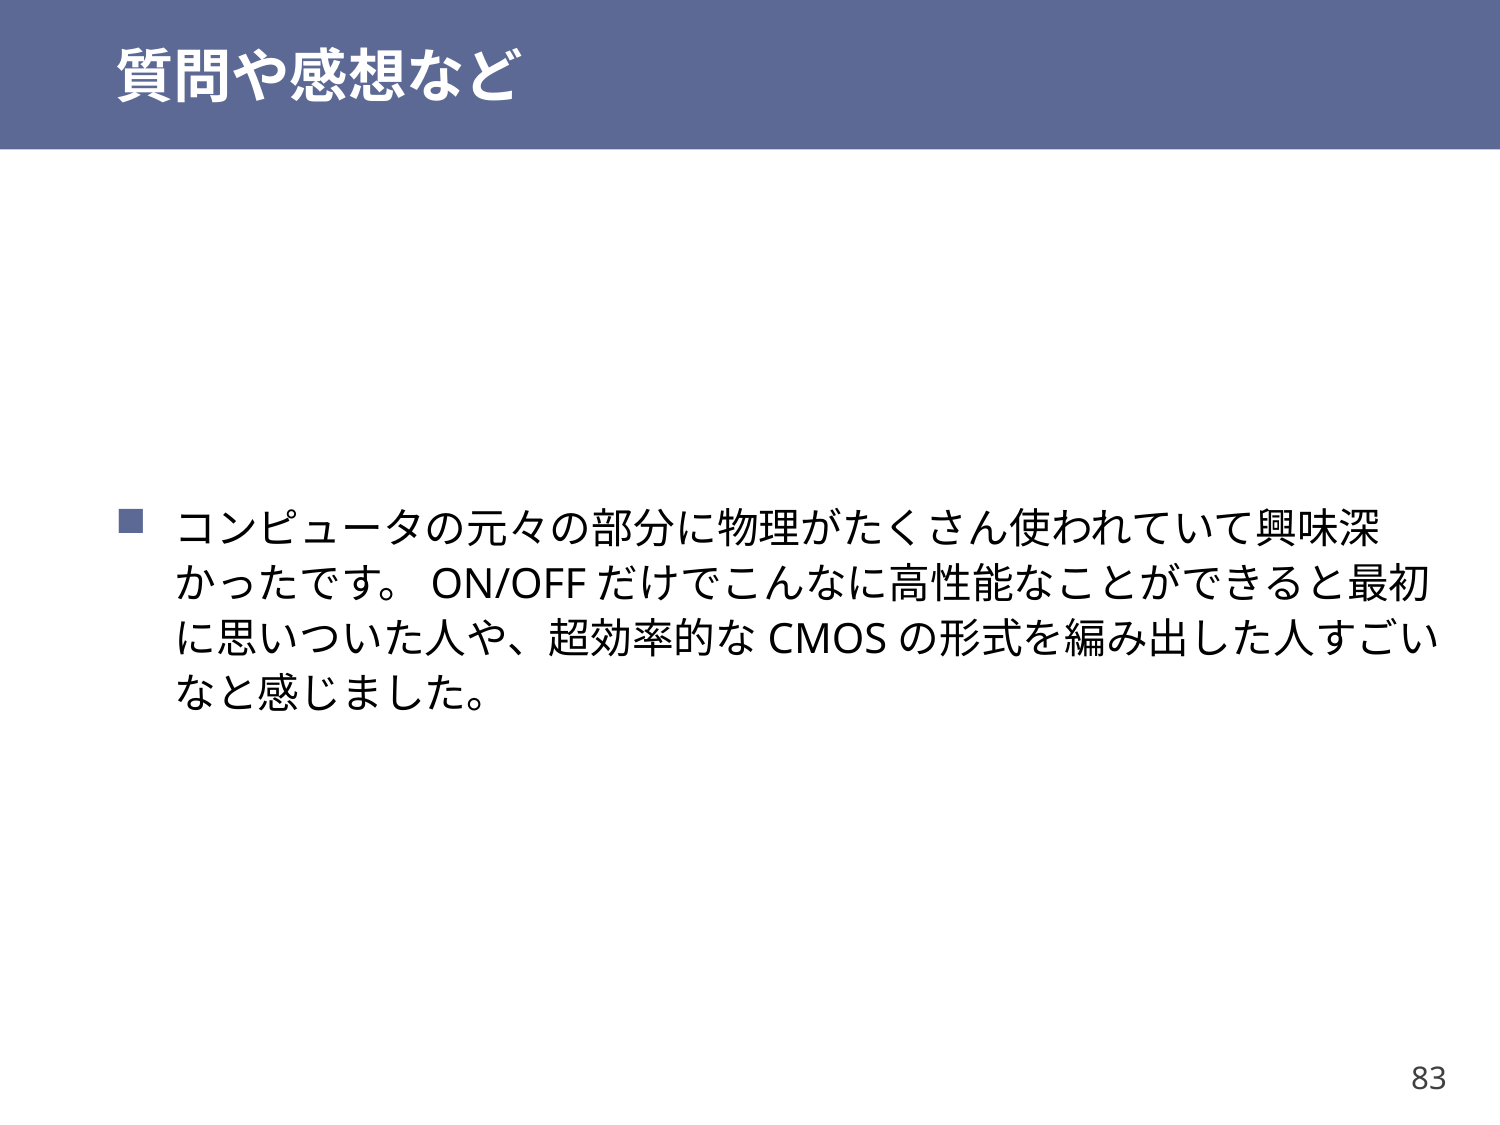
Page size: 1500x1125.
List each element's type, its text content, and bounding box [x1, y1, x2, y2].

list コンピュータの元々の部分に物理がたくさん使われていて興味深かったです。ON/OFFだけでこんなに高性能なことができると最初に思いついた人や、超効率的なCMOSの形式を編み出した人すごいなと感じました。 [100, 178, 1459, 1036]
title 質問や感想など [100, 0, 1500, 150]
